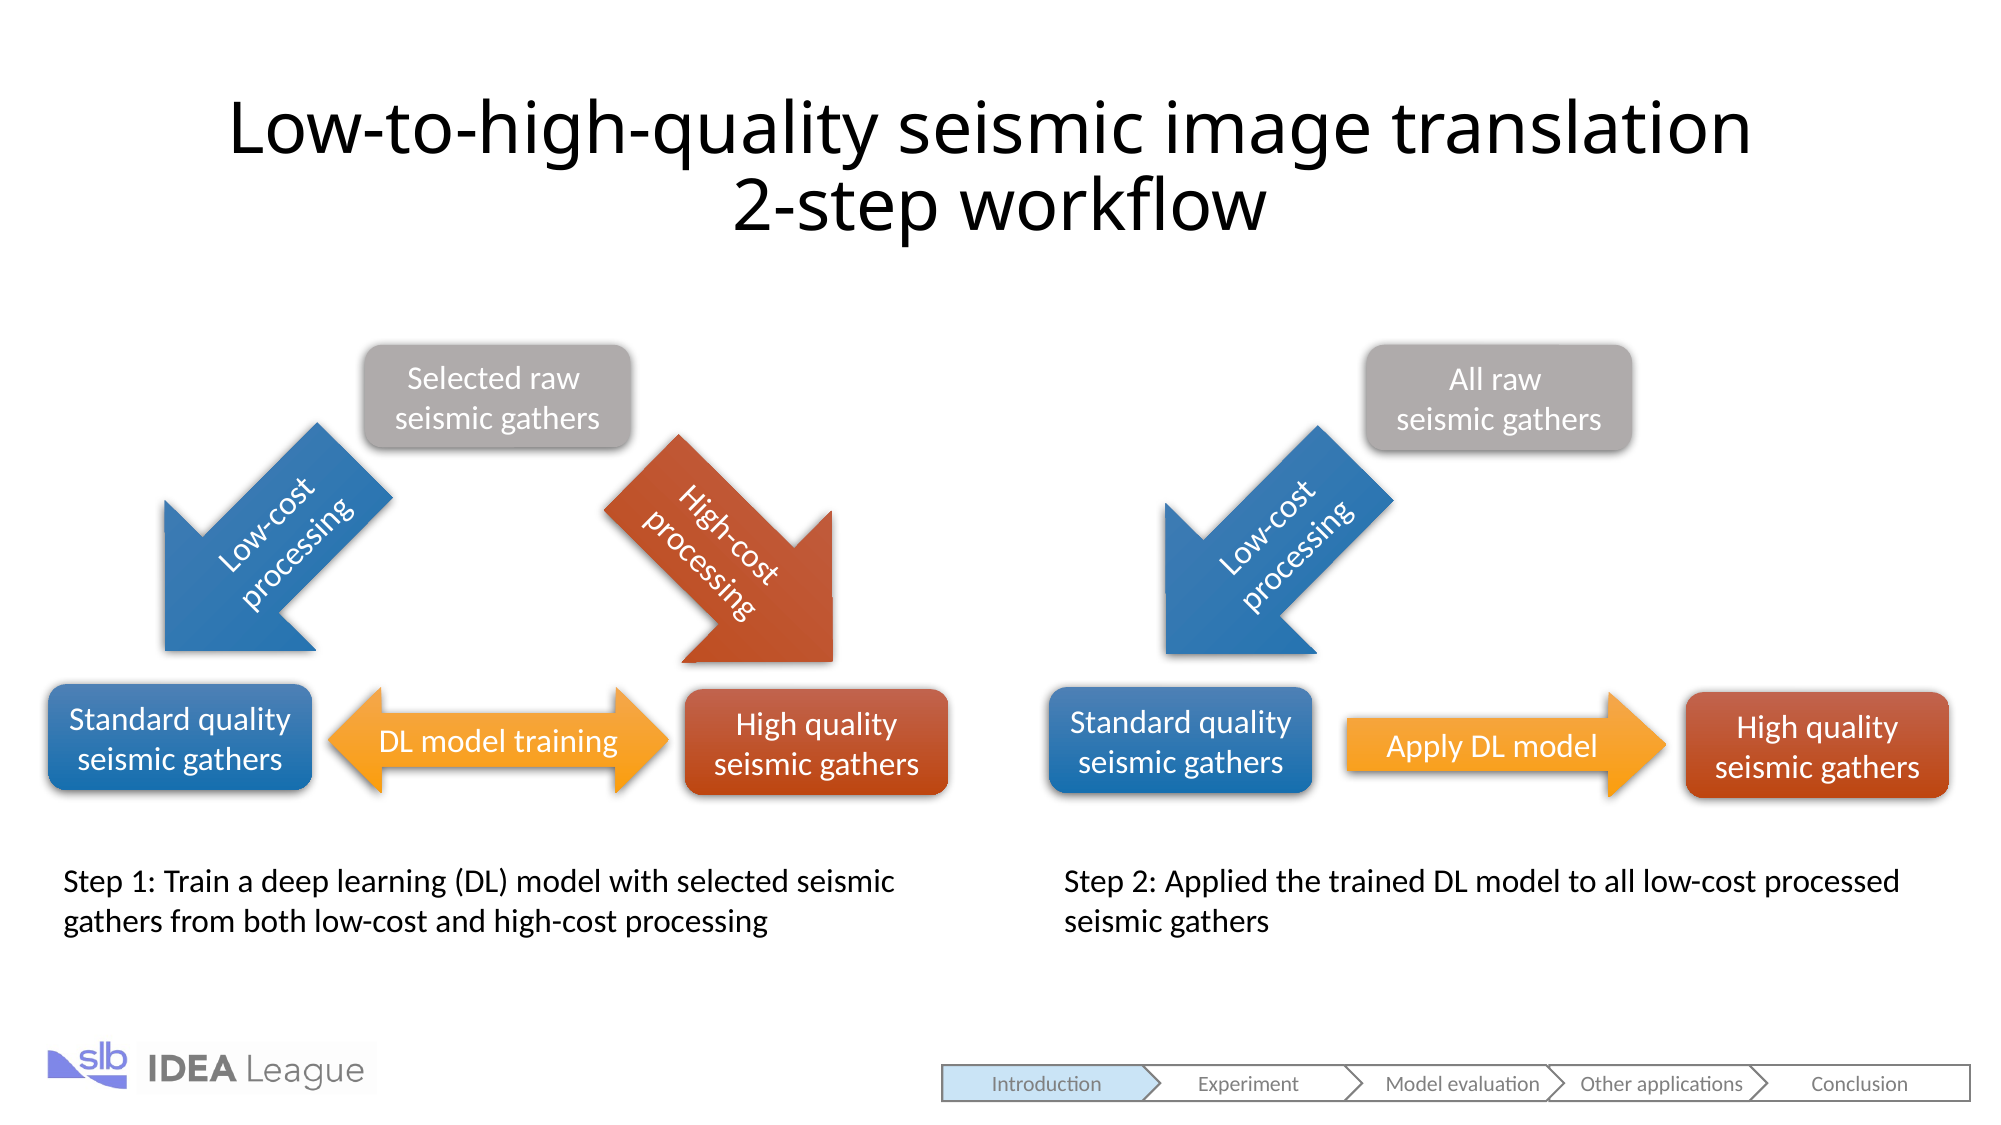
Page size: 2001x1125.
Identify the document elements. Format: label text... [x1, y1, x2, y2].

text_box Standard quality seismic gathers [48, 684, 312, 790]
text_box Low-cost processing [164, 422, 393, 651]
text_box All raw seismic gathers [1366, 344, 1633, 451]
text_box Experiment [1143, 1064, 1364, 1103]
text_box Standard quality seismic gathers [1049, 687, 1313, 793]
text_box Apply DL model [1347, 691, 1667, 798]
text_box Model evaluation [1345, 1064, 1566, 1103]
text_box High quality seismic gathers [1685, 692, 1950, 798]
picture [27, 875, 914, 1107]
text_box Introduction [941, 1064, 1162, 1103]
text_box DL model training [328, 686, 669, 793]
text_box High-cost processing [604, 434, 833, 663]
text_box Step 1: Train a deep learning (DL) model with selected seismic gathers from both low-cost and high-cost processing [48, 852, 949, 947]
text_box Step 2: Applied the trained DL model to all low-cost processed seismic gathers [1049, 852, 1950, 947]
text_box High quality seismic gathers [685, 689, 949, 795]
text_box Selected raw seismic gathers [364, 344, 631, 448]
title Low-to-high-quality seismic image translation 2-step workflow [137, 59, 1863, 278]
text_box Low-cost processing [1165, 425, 1394, 654]
text_box Other applications [1548, 1064, 1769, 1103]
text_box Conclusion [1751, 1064, 1971, 1102]
